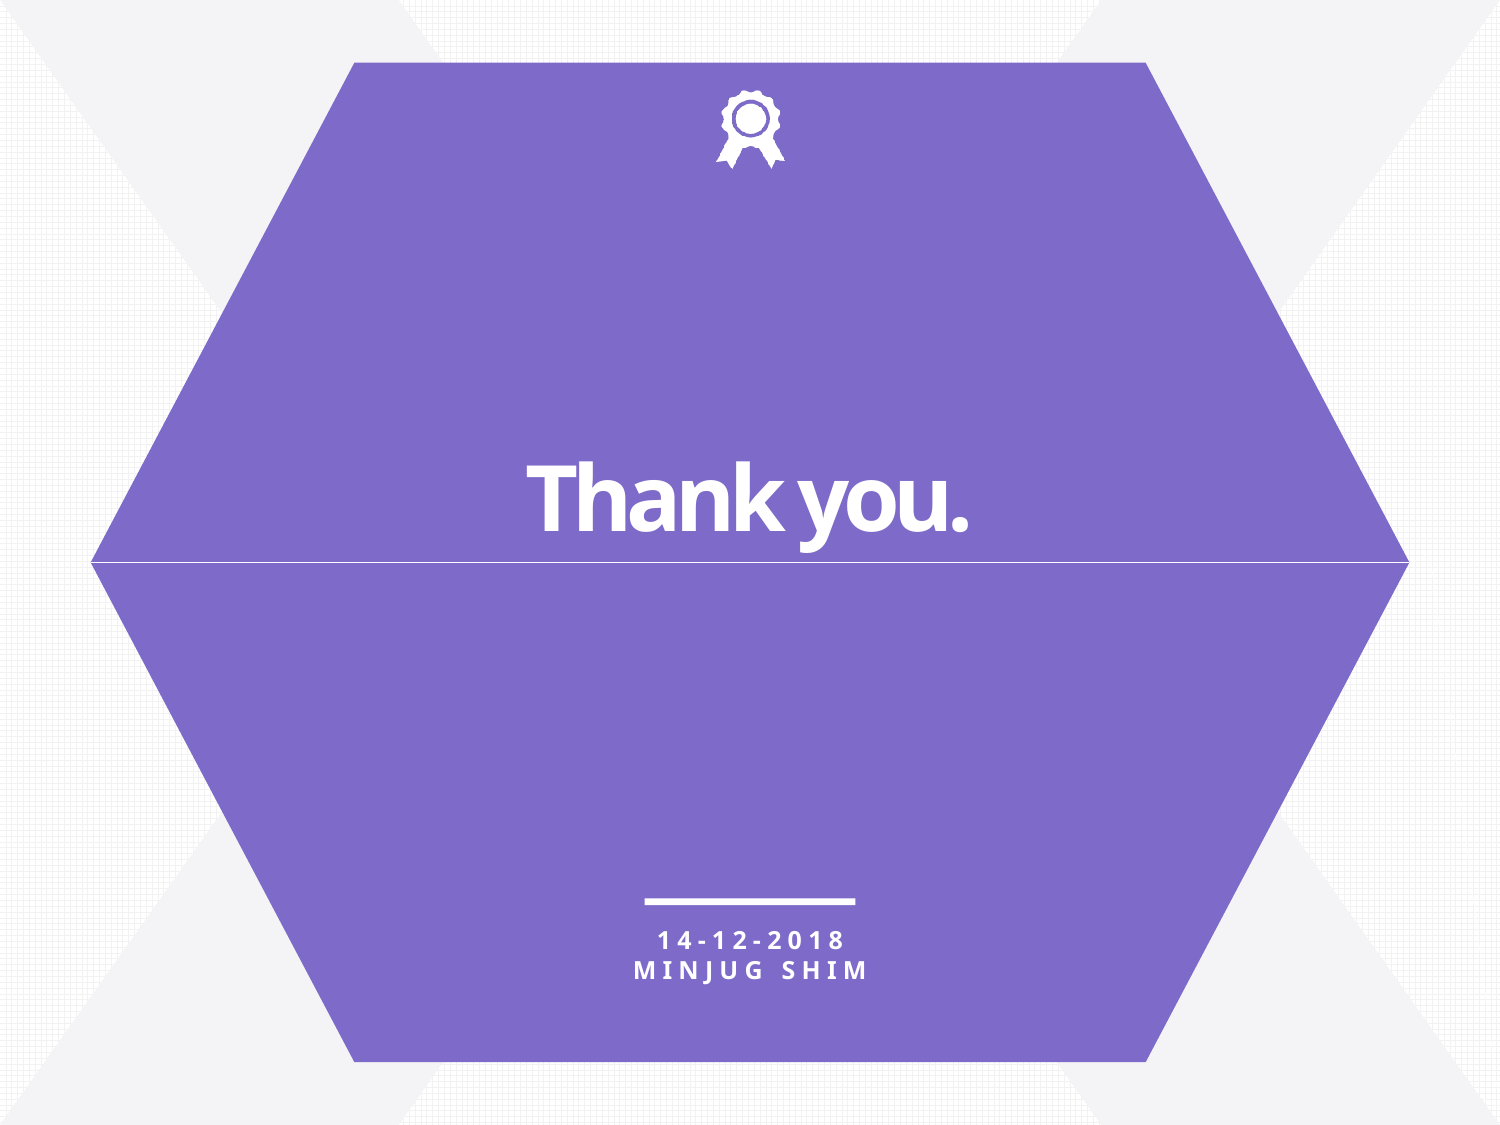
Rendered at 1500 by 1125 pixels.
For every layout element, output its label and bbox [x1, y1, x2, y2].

text_box [90, 62, 1410, 1063]
text_box [0, 0, 1500, 1125]
picture [698, 77, 802, 182]
